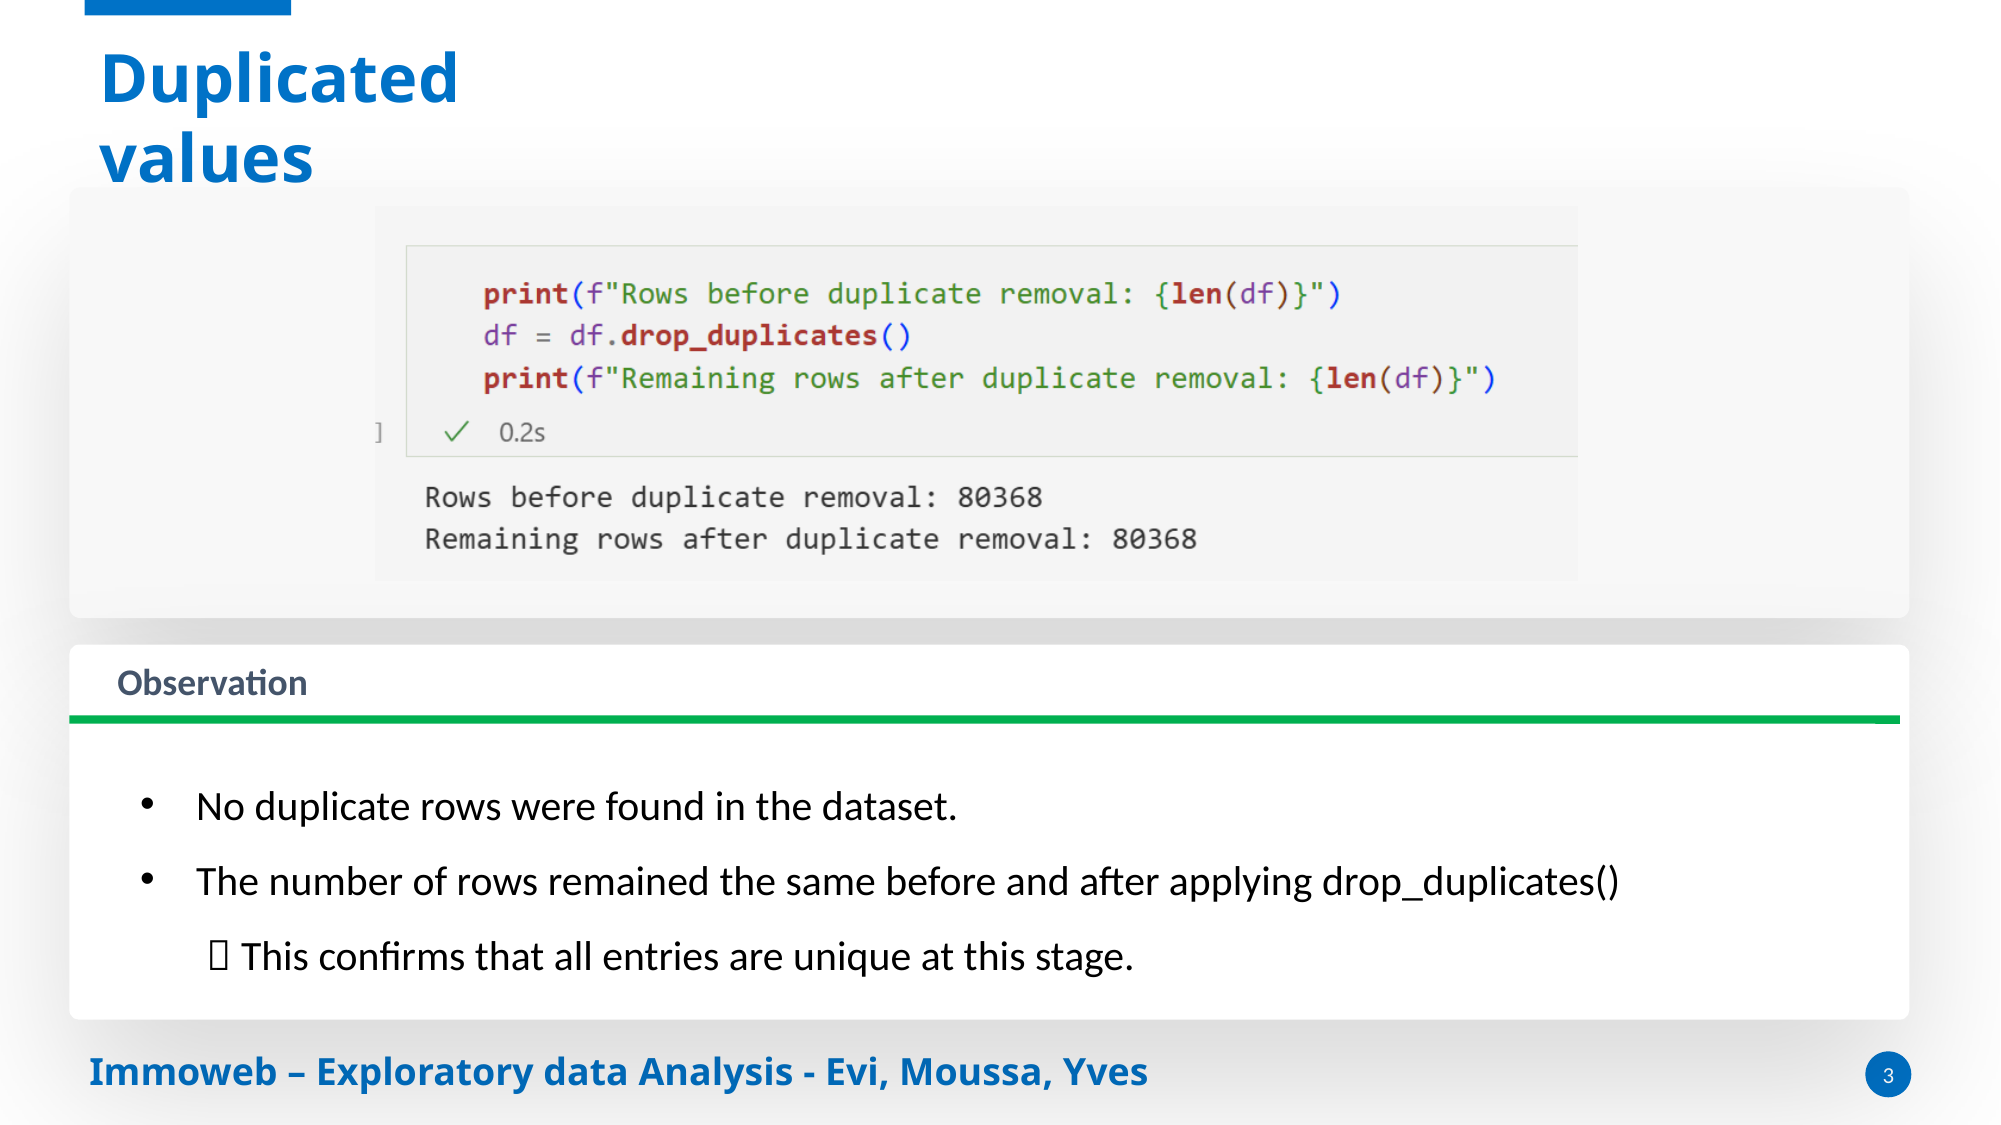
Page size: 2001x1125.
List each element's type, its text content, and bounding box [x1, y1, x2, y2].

text_box Observation [102, 650, 1851, 711]
title Duplicated values [84, 14, 630, 187]
text_box No duplicate rows were found in the dataset. The number of rows remained the same before and after applying drop_duplicates()  This confirms that all entries are unique at this stage. [125, 746, 1875, 986]
picture [375, 206, 1578, 581]
text_box [69, 187, 1910, 619]
text_box [69, 644, 1910, 1020]
